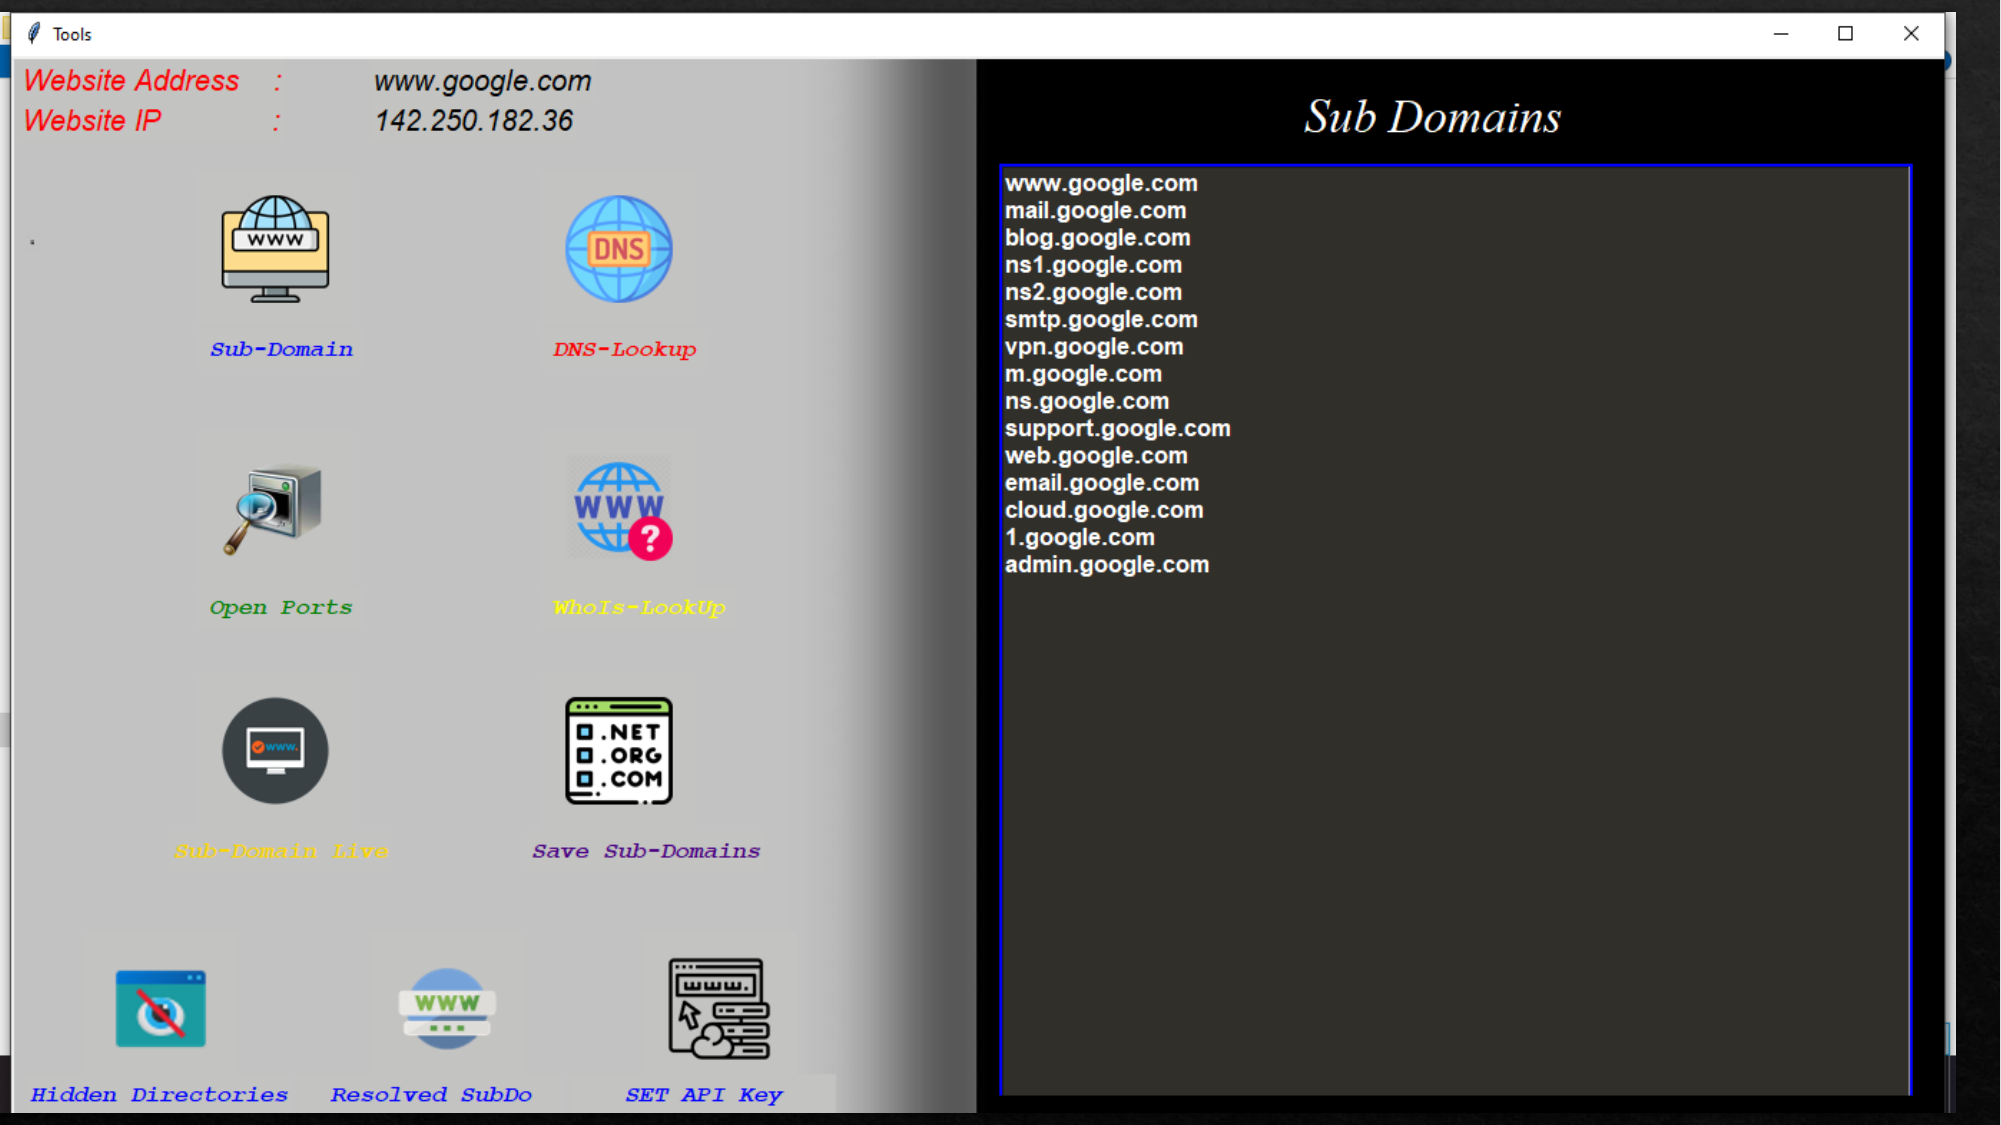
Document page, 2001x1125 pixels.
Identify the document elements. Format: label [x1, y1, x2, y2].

list [0, 12, 1956, 1113]
